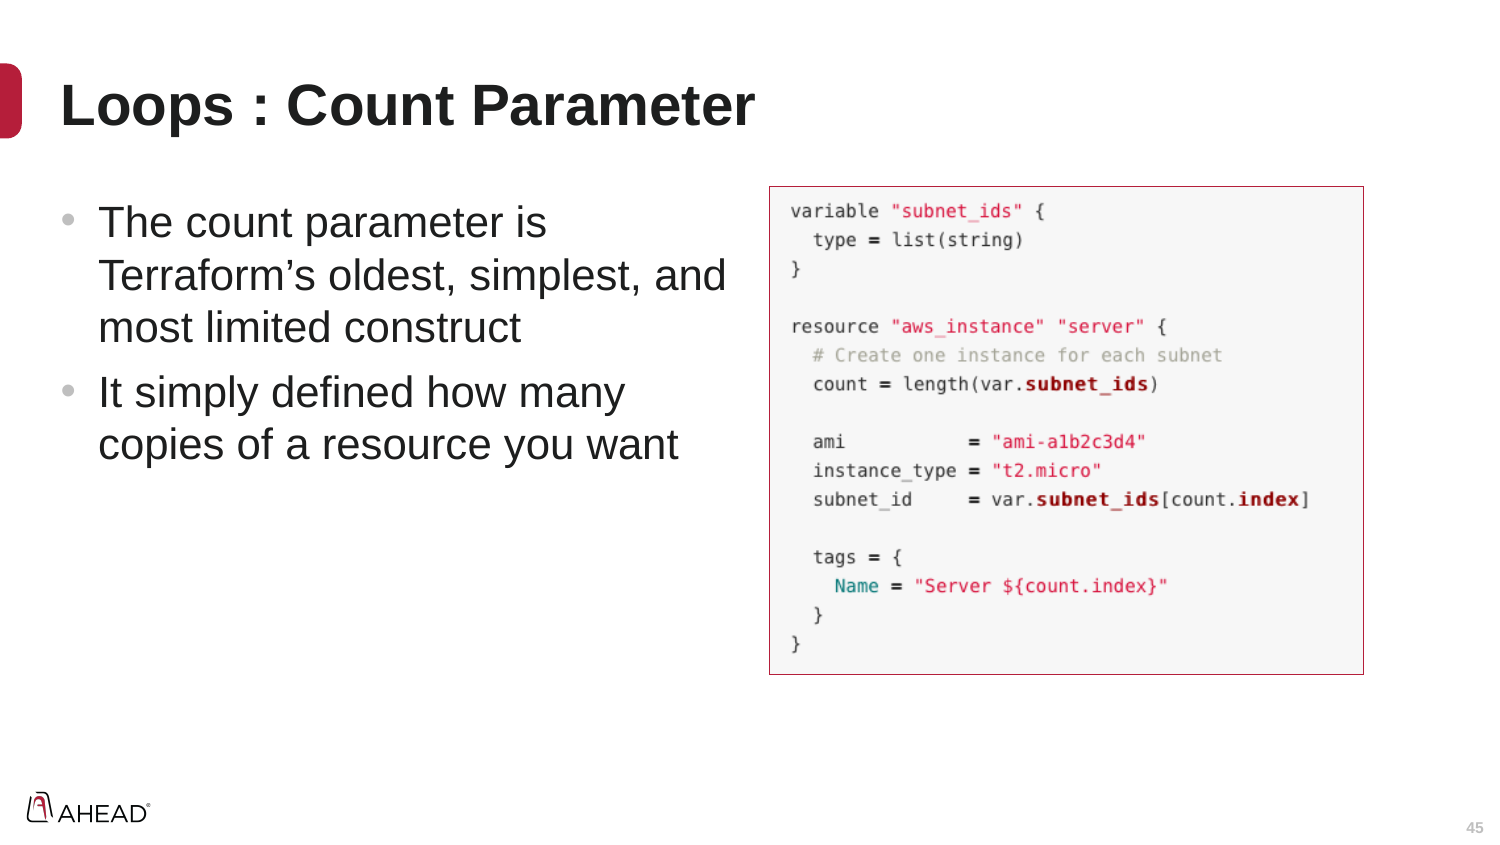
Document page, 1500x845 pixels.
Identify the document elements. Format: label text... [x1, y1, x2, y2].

picture [769, 186, 1364, 675]
picture [26, 790, 151, 824]
title Loops : Count Parameter [45, 59, 1451, 143]
list The count parameter is Terraform’s oldest, simplest, and most limited construct It simply defined how many copies of a resource you want [45, 186, 770, 763]
